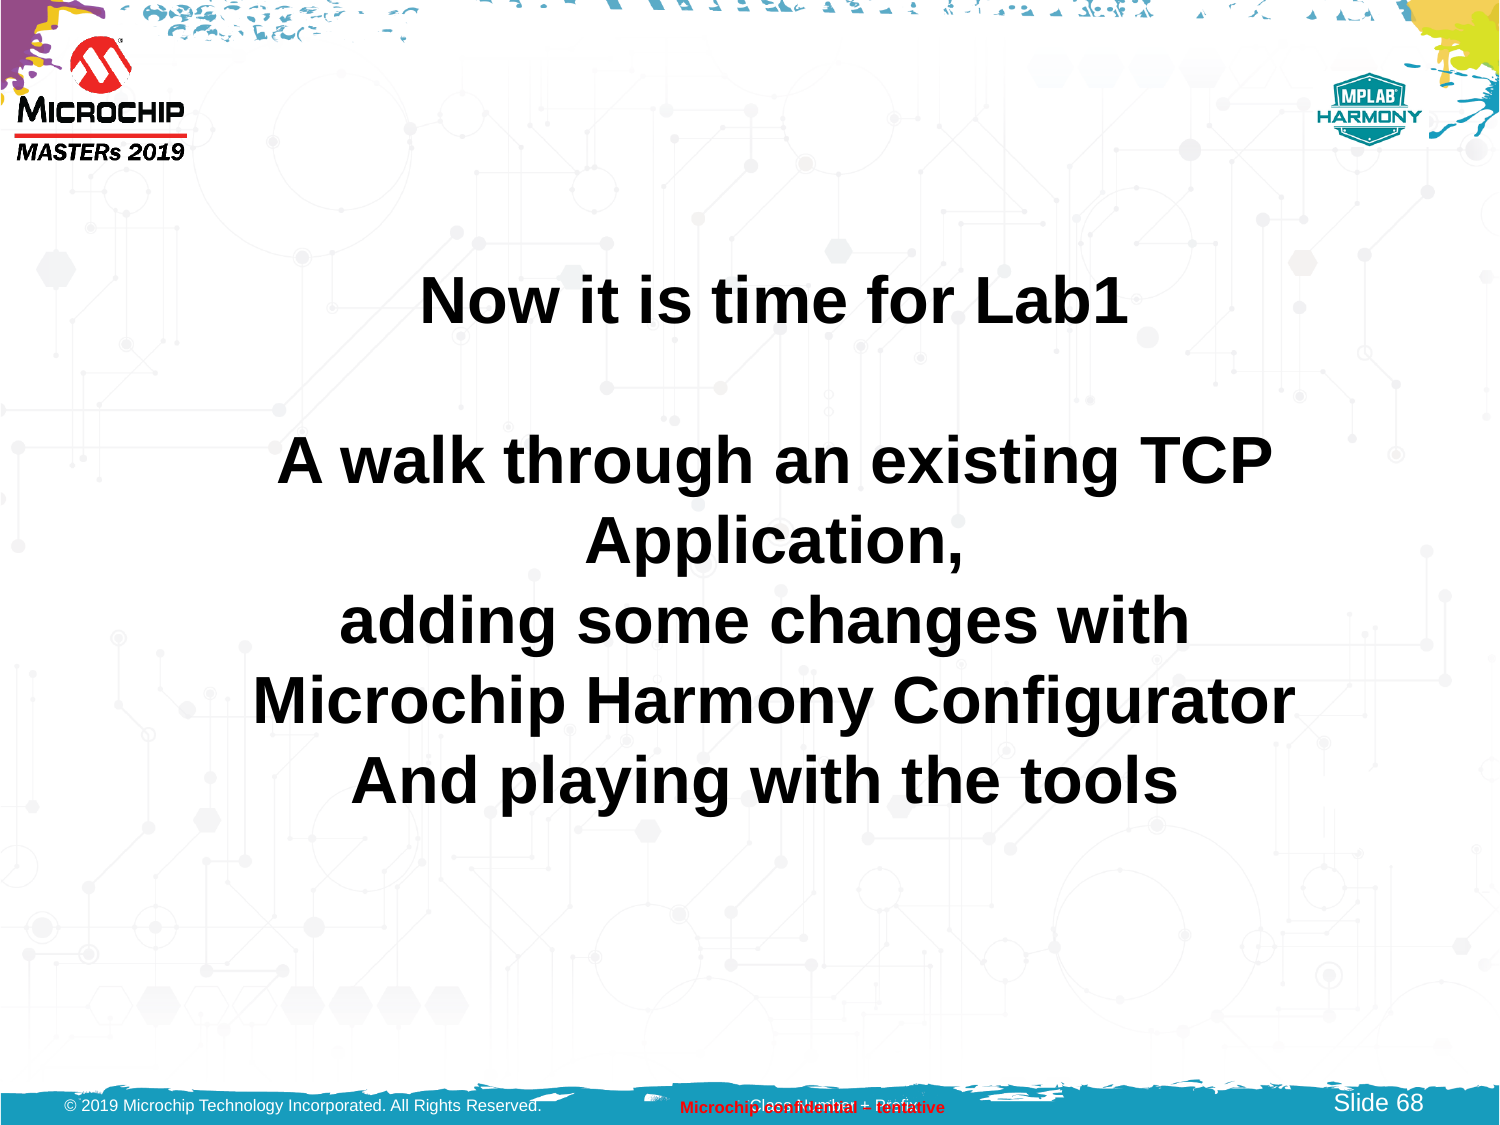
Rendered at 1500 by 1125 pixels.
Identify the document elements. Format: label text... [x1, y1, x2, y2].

picture [0, 0, 1500, 1125]
text_box Now it is time for Lab1 A walk through an existing TCP Application, adding some changes with Microchip Harmony Configurator And playing with the tools [75, 249, 1475, 825]
text_box Microchip confidential – tentative [665, 1089, 961, 1125]
